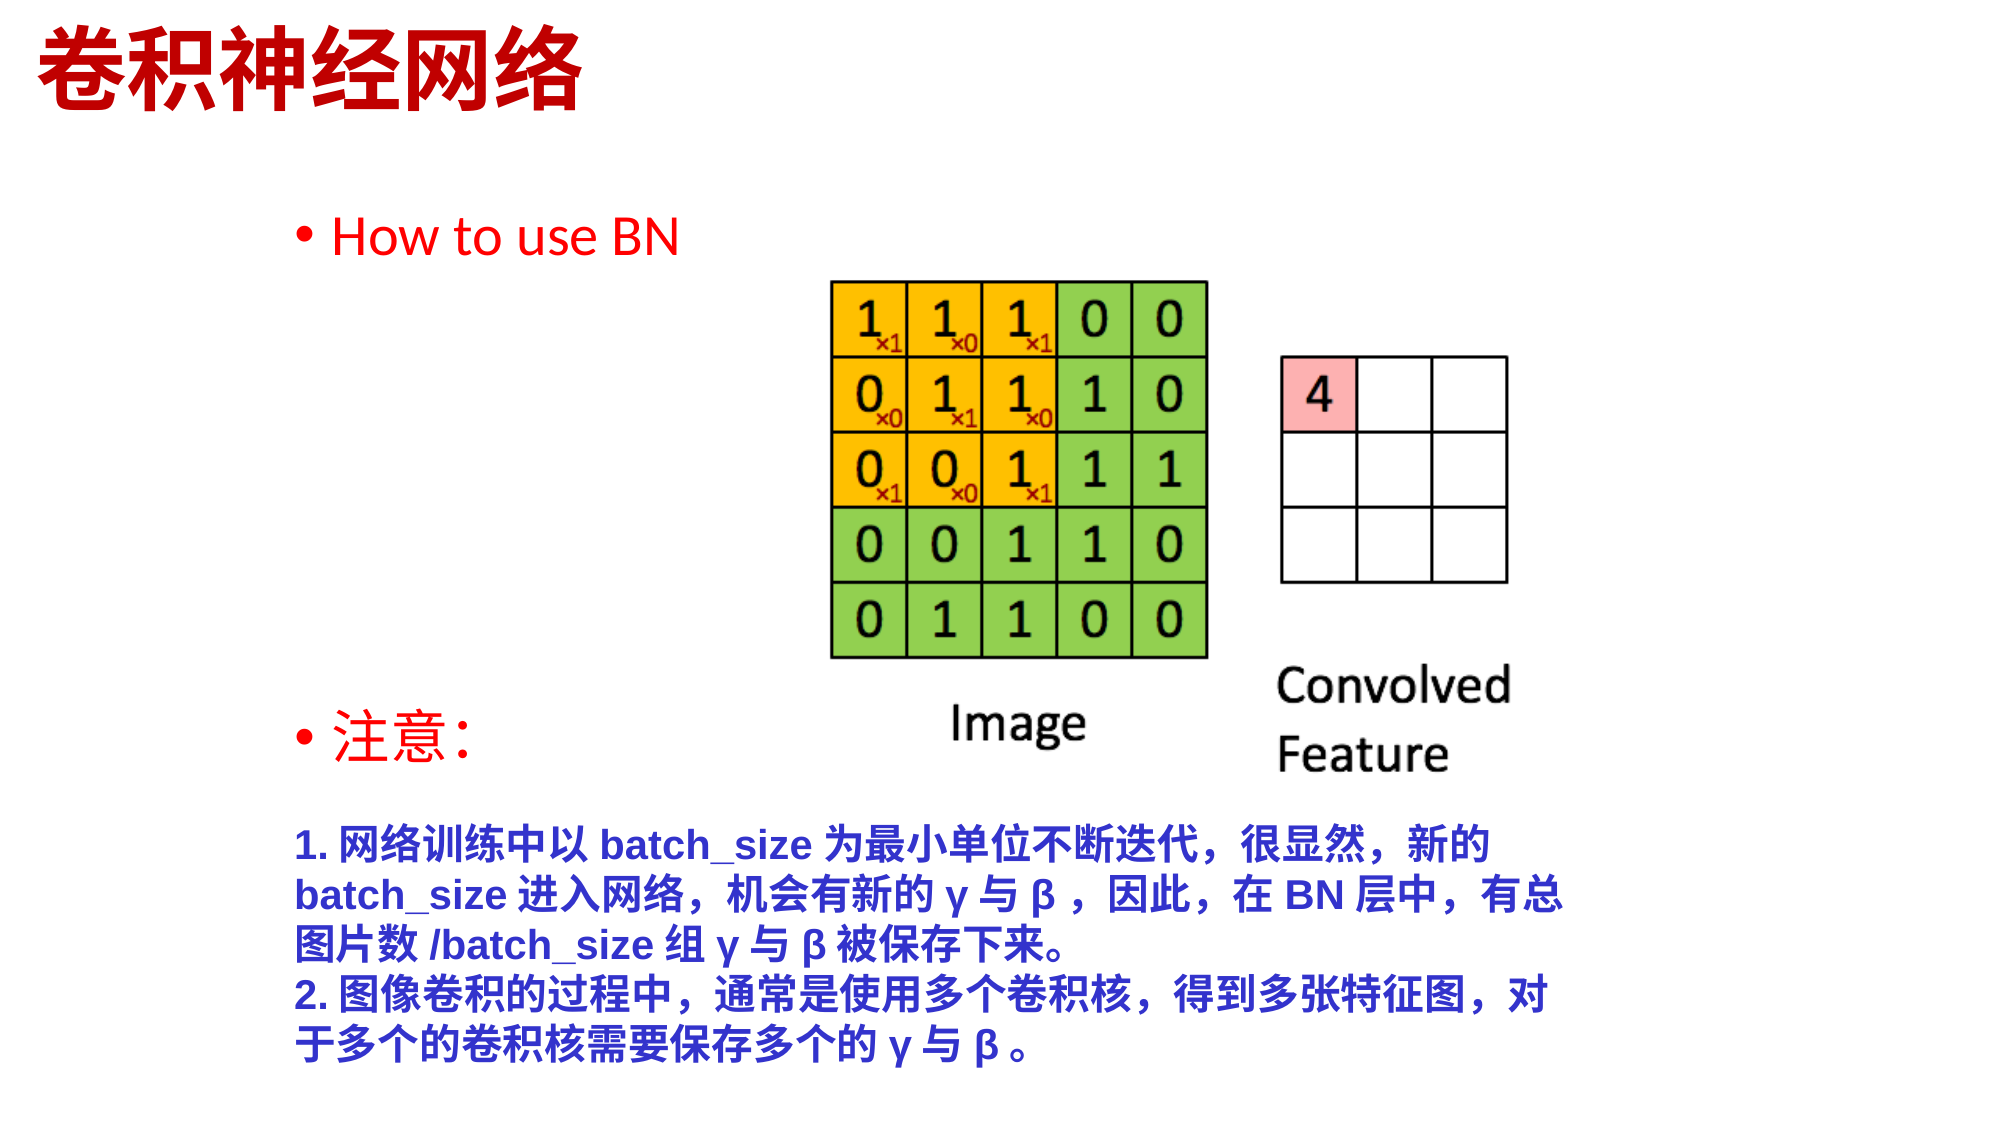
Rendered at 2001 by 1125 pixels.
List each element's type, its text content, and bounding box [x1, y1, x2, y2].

list How to use BN 注意： [279, 197, 1721, 1024]
text_box 1.网络训练中以batch_size为最小单位不断迭代，很显然，新的batch_size进入网络，机会有新的γ与β，因此，在BN层中，有总图片数/batch_size组γ与β被保存下来。 2.图像卷积的过程中，通常是使用多个卷积核，得到多张特征图，对于多个的卷积核需要保存多个的γ与β。 [279, 810, 1603, 1076]
picture [756, 207, 1579, 808]
title 卷积神经网络 [20, 5, 1465, 143]
